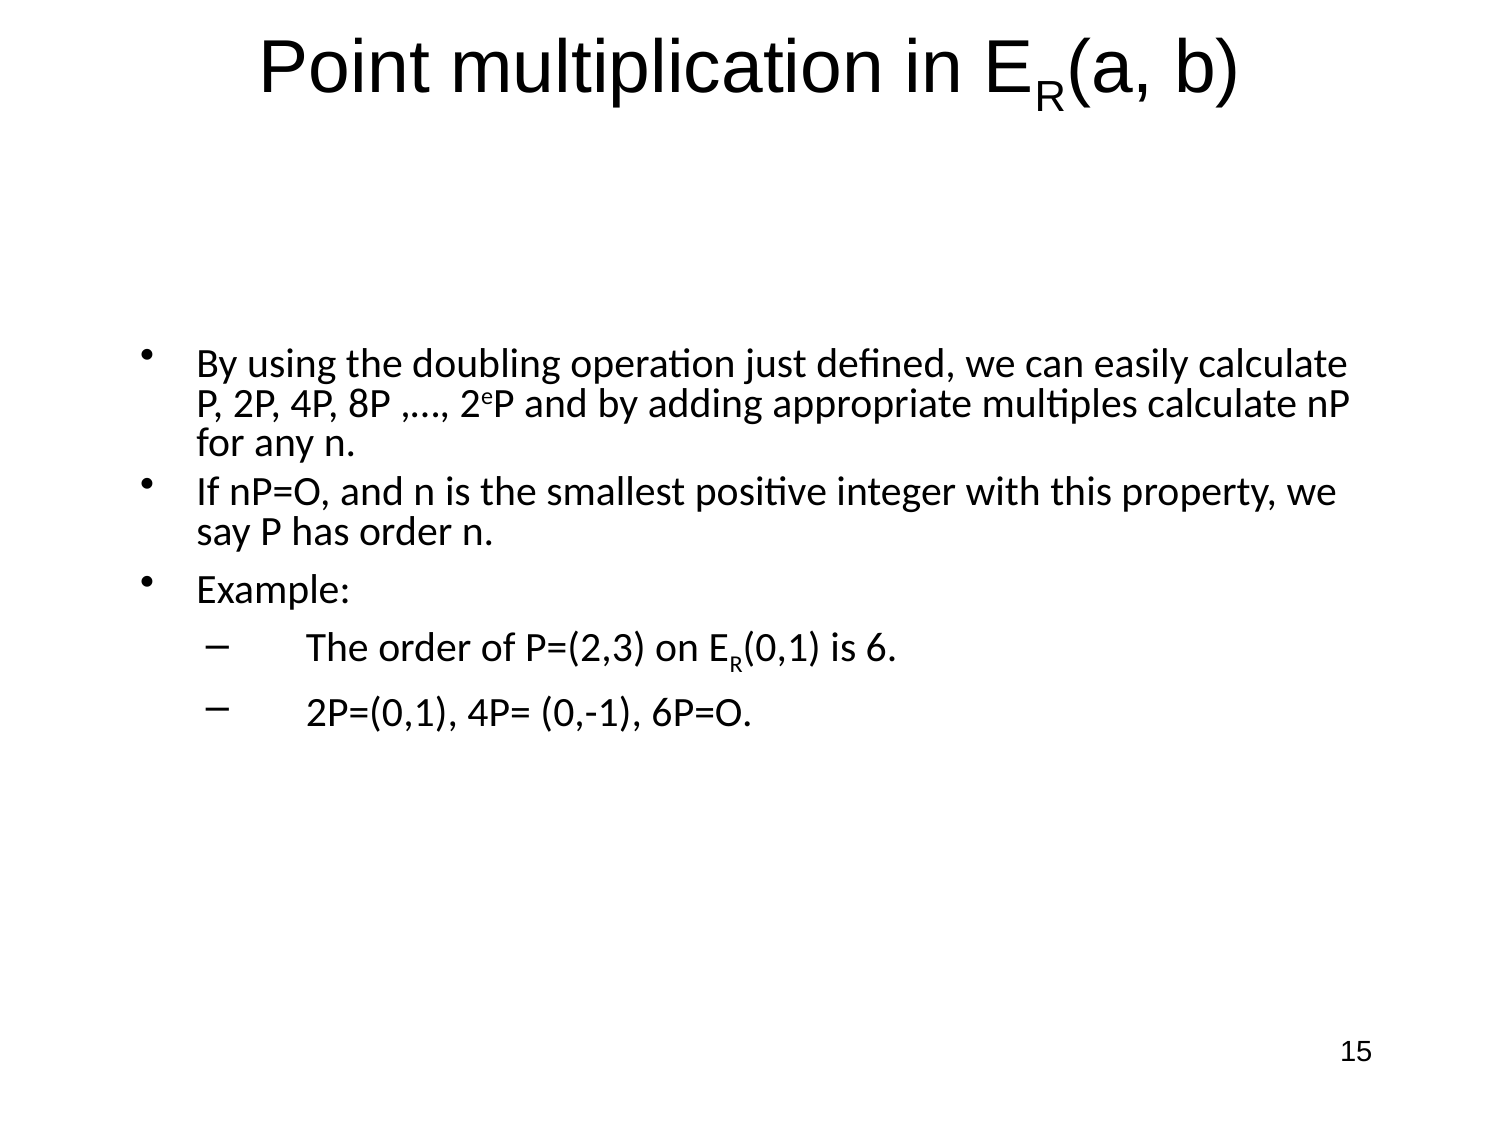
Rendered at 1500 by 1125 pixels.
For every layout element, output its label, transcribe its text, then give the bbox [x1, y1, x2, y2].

slide_number 15 [1074, 1024, 1388, 1101]
title Point multiplication in ER(a, b) [112, 0, 1388, 138]
list By using the doubling operation just defined, we can easily calculate P, 2P, 4P, 8P ,…, 2eP and by adding appropriate multiples calculate nP for any n. If nP=O, and n is the smallest positive integer with this property, we say P has order n. Example: The order of P=(2,3) on ER(0,1) is 6. 2P=(0,1), 4P= (0,-1), 6P=O. [124, 337, 1388, 851]
